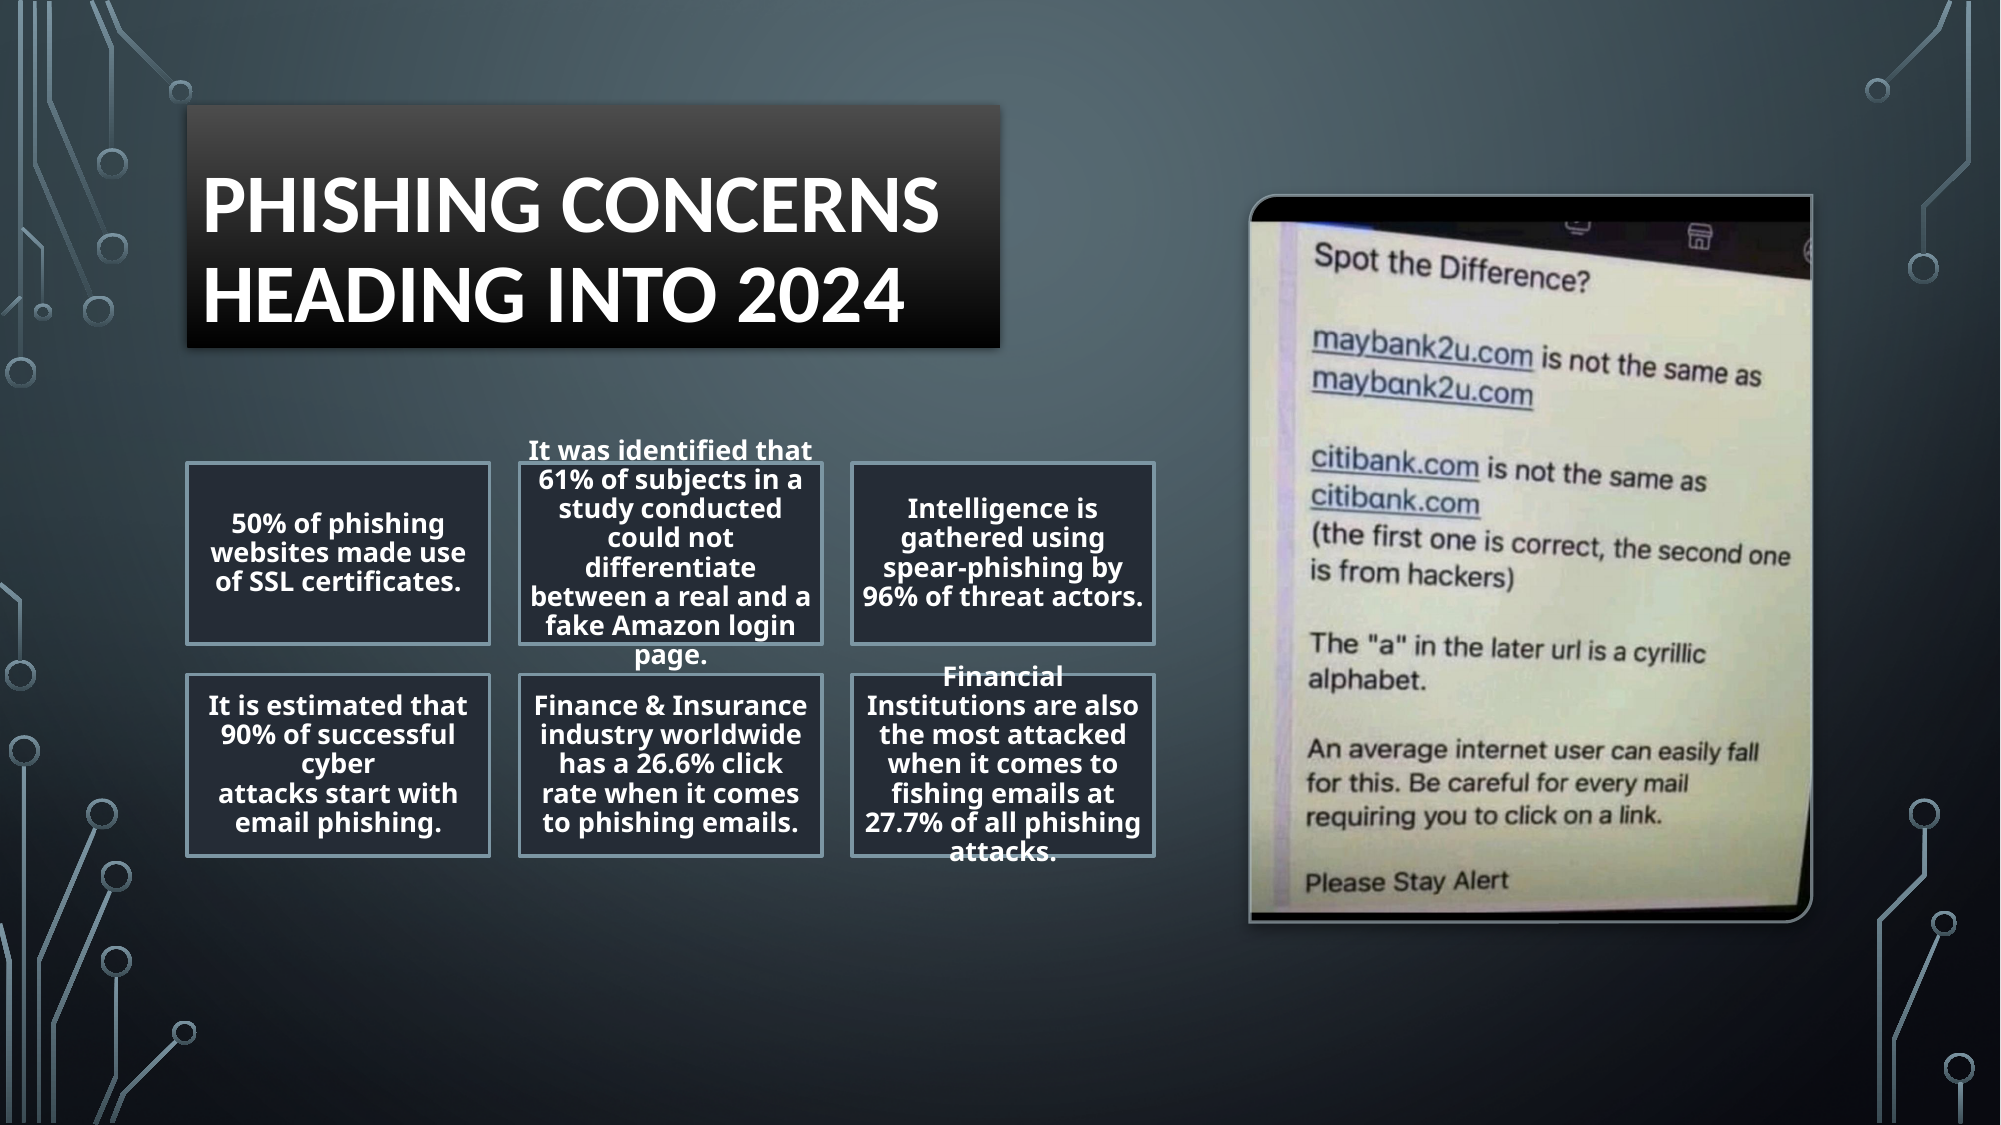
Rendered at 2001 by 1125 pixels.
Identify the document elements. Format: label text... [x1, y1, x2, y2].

picture [1249, 195, 1813, 923]
title Phishing concerns heading into 2024 [187, 105, 1000, 348]
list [186, 368, 1155, 951]
